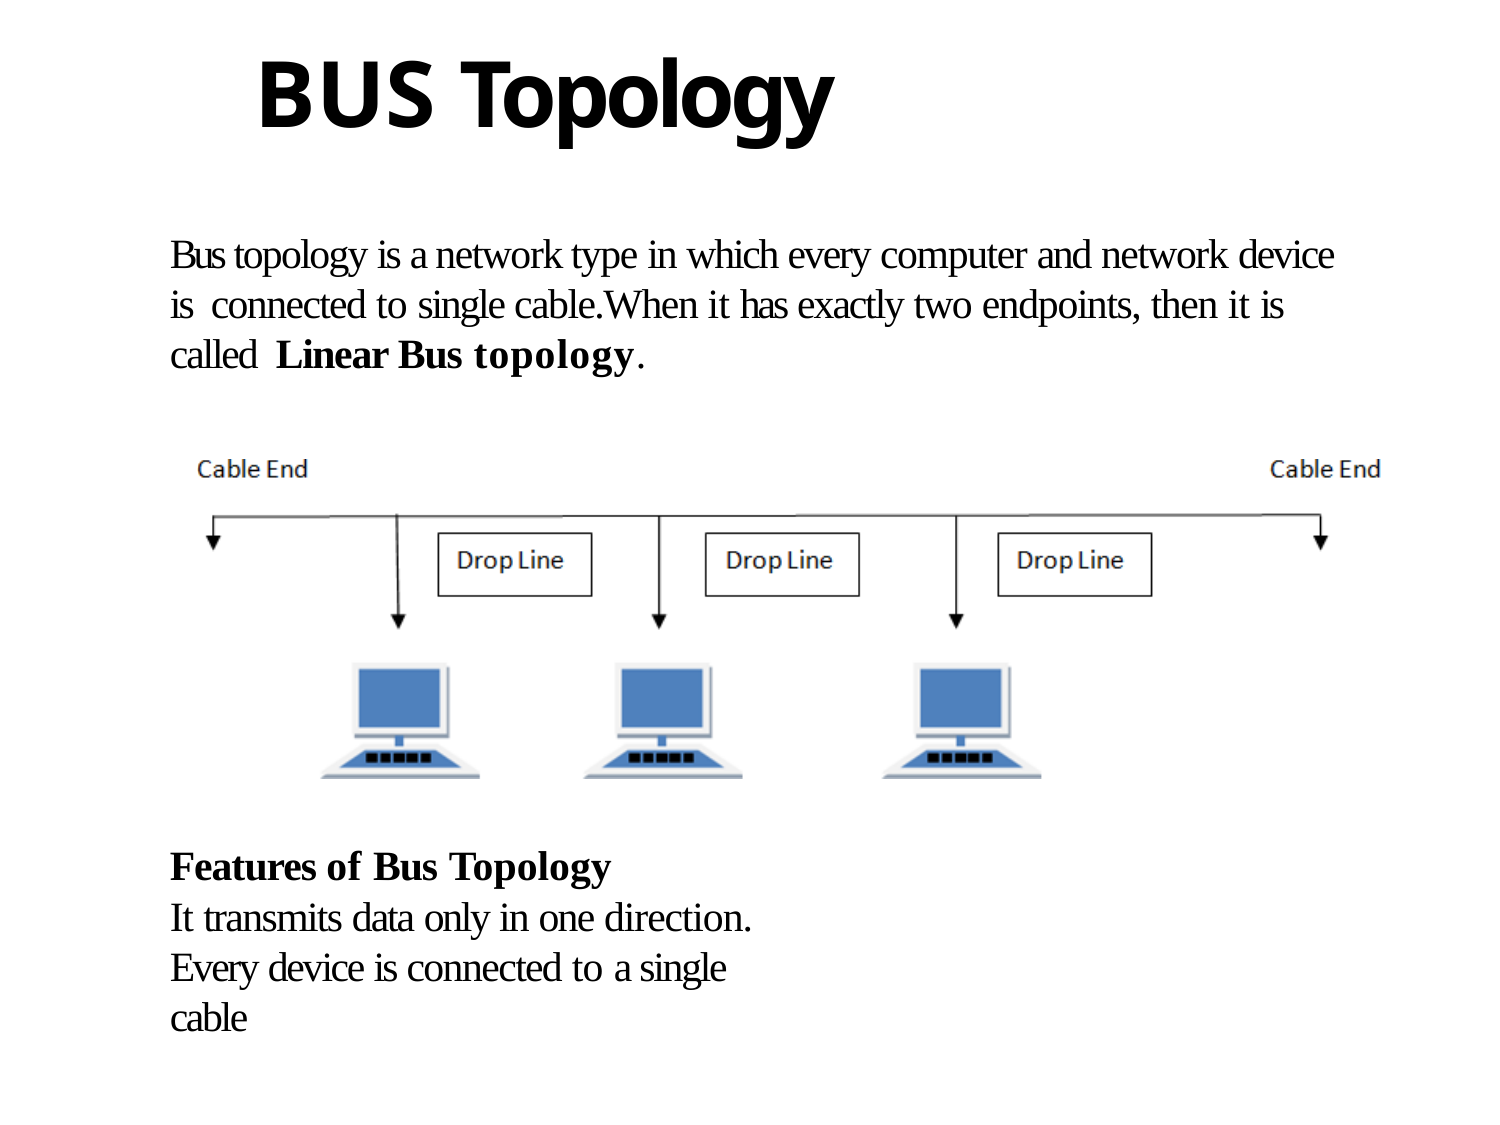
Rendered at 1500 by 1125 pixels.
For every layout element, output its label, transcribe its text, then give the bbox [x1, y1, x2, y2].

text_box Features of Bus Topology It transmits data only in one direction. Every device is connected to a single cable [167, 837, 806, 1040]
text_box Bus topology is a network type in which every computer and network device is connected to single cable.When it has exactly two endpoints, then it is called Linear Bus topology. [167, 224, 1356, 377]
text_box [197, 459, 1381, 779]
title BUS Topology [162, 0, 925, 185]
